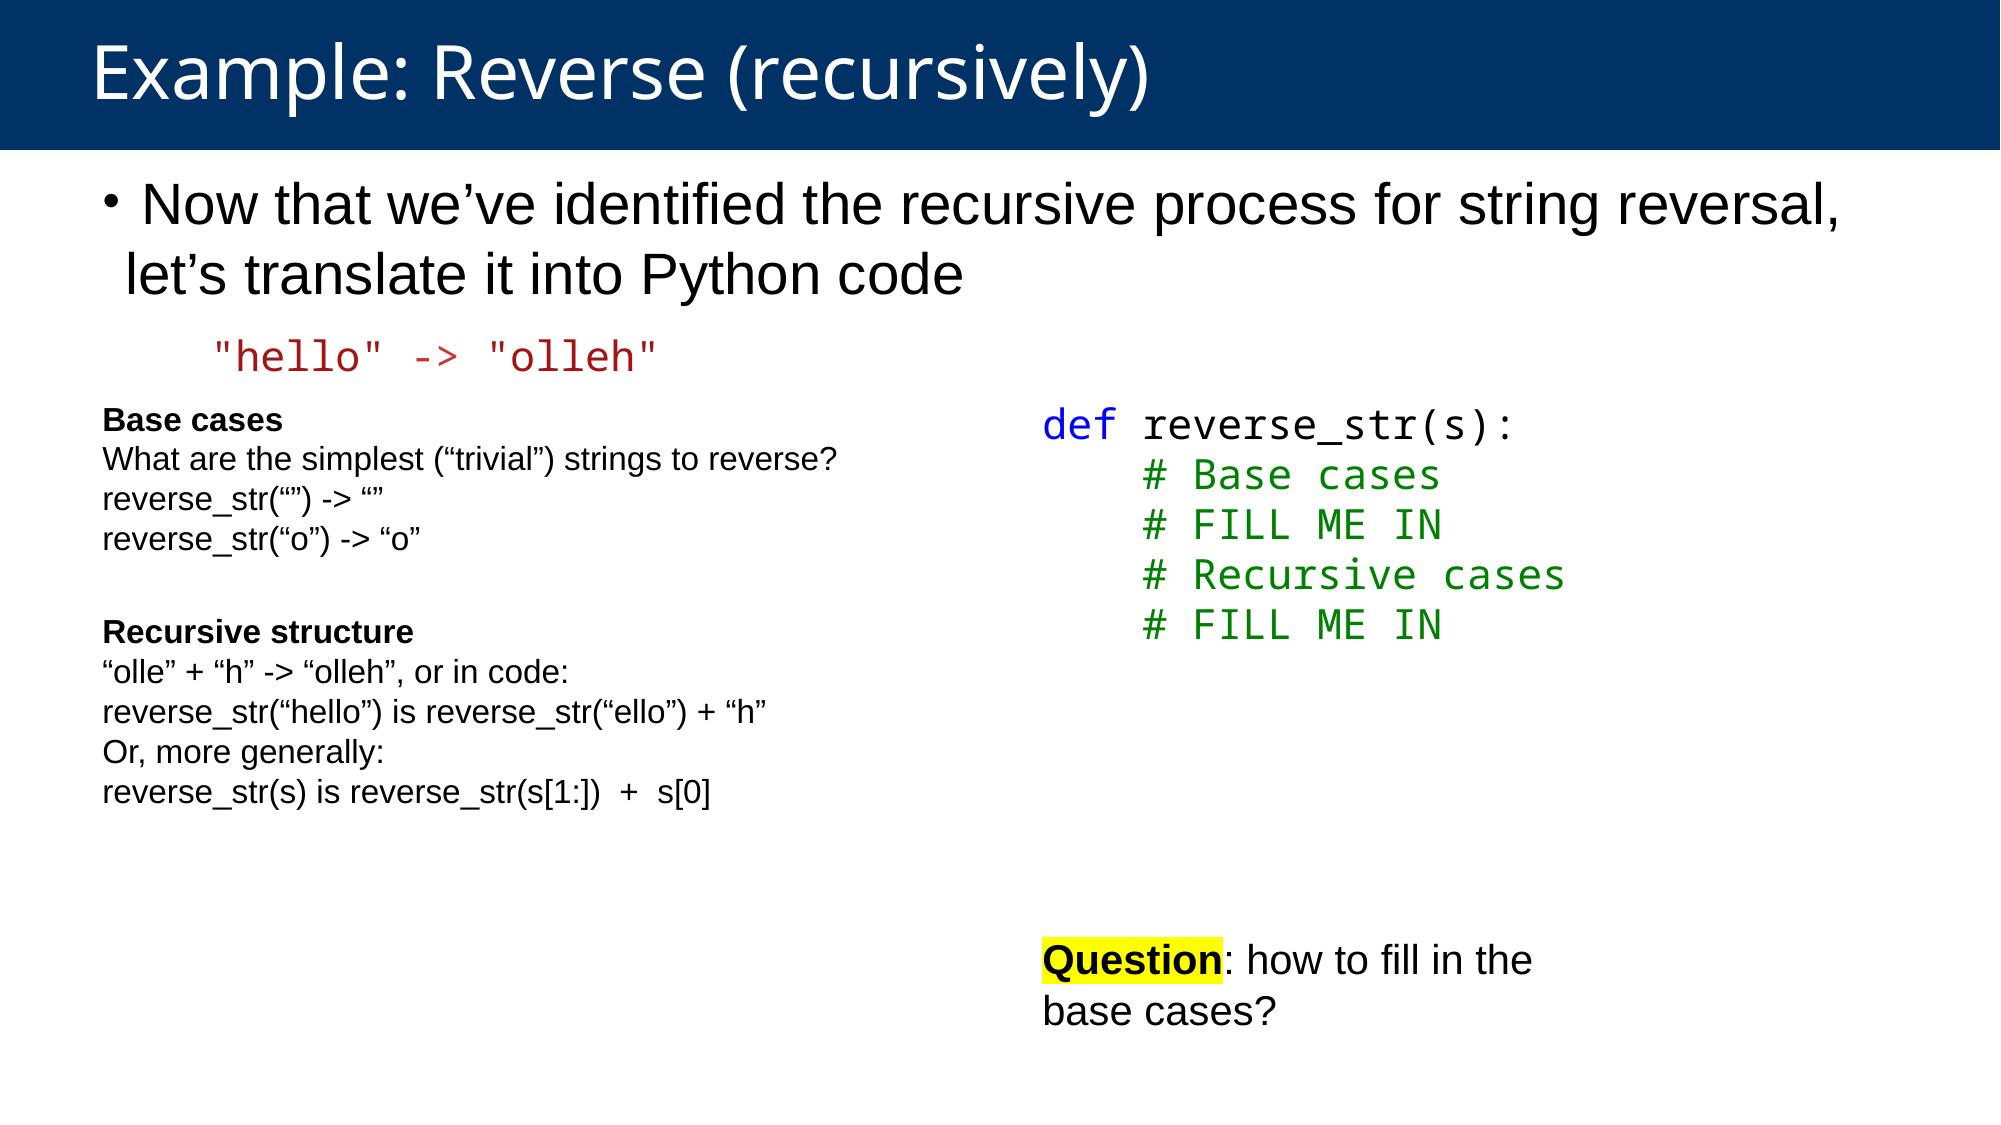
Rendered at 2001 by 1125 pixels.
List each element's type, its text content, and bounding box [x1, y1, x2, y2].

title Example: Reverse (recursively) [0, 0, 2000, 152]
text_box Base cases What are the simplest (“trivial”) strings to reverse? reverse_str(“”) -> “” reverse_str(“o”) -> “o” [87, 390, 985, 602]
text_box def reverse_str(s): # Base cases # FILL ME IN # Recursive cases # FILL ME IN [1027, 390, 1851, 706]
text_box Recursive structure “olle” + “h” -> “olleh”, or in code: reverse_str(“hello”) is reverse_str(“ello”) + “h” Or, more generally: reverse_str(s) is reverse_str(s[1:]) + s[0] [87, 602, 1014, 817]
list Now that we’ve identified the recursive process for string reversal, let’s translate it into Python code [87, 158, 1913, 358]
text_box Question: how to fill in the base cases? [1027, 925, 1625, 1041]
text_box "hello" -> "olleh" [195, 322, 823, 390]
